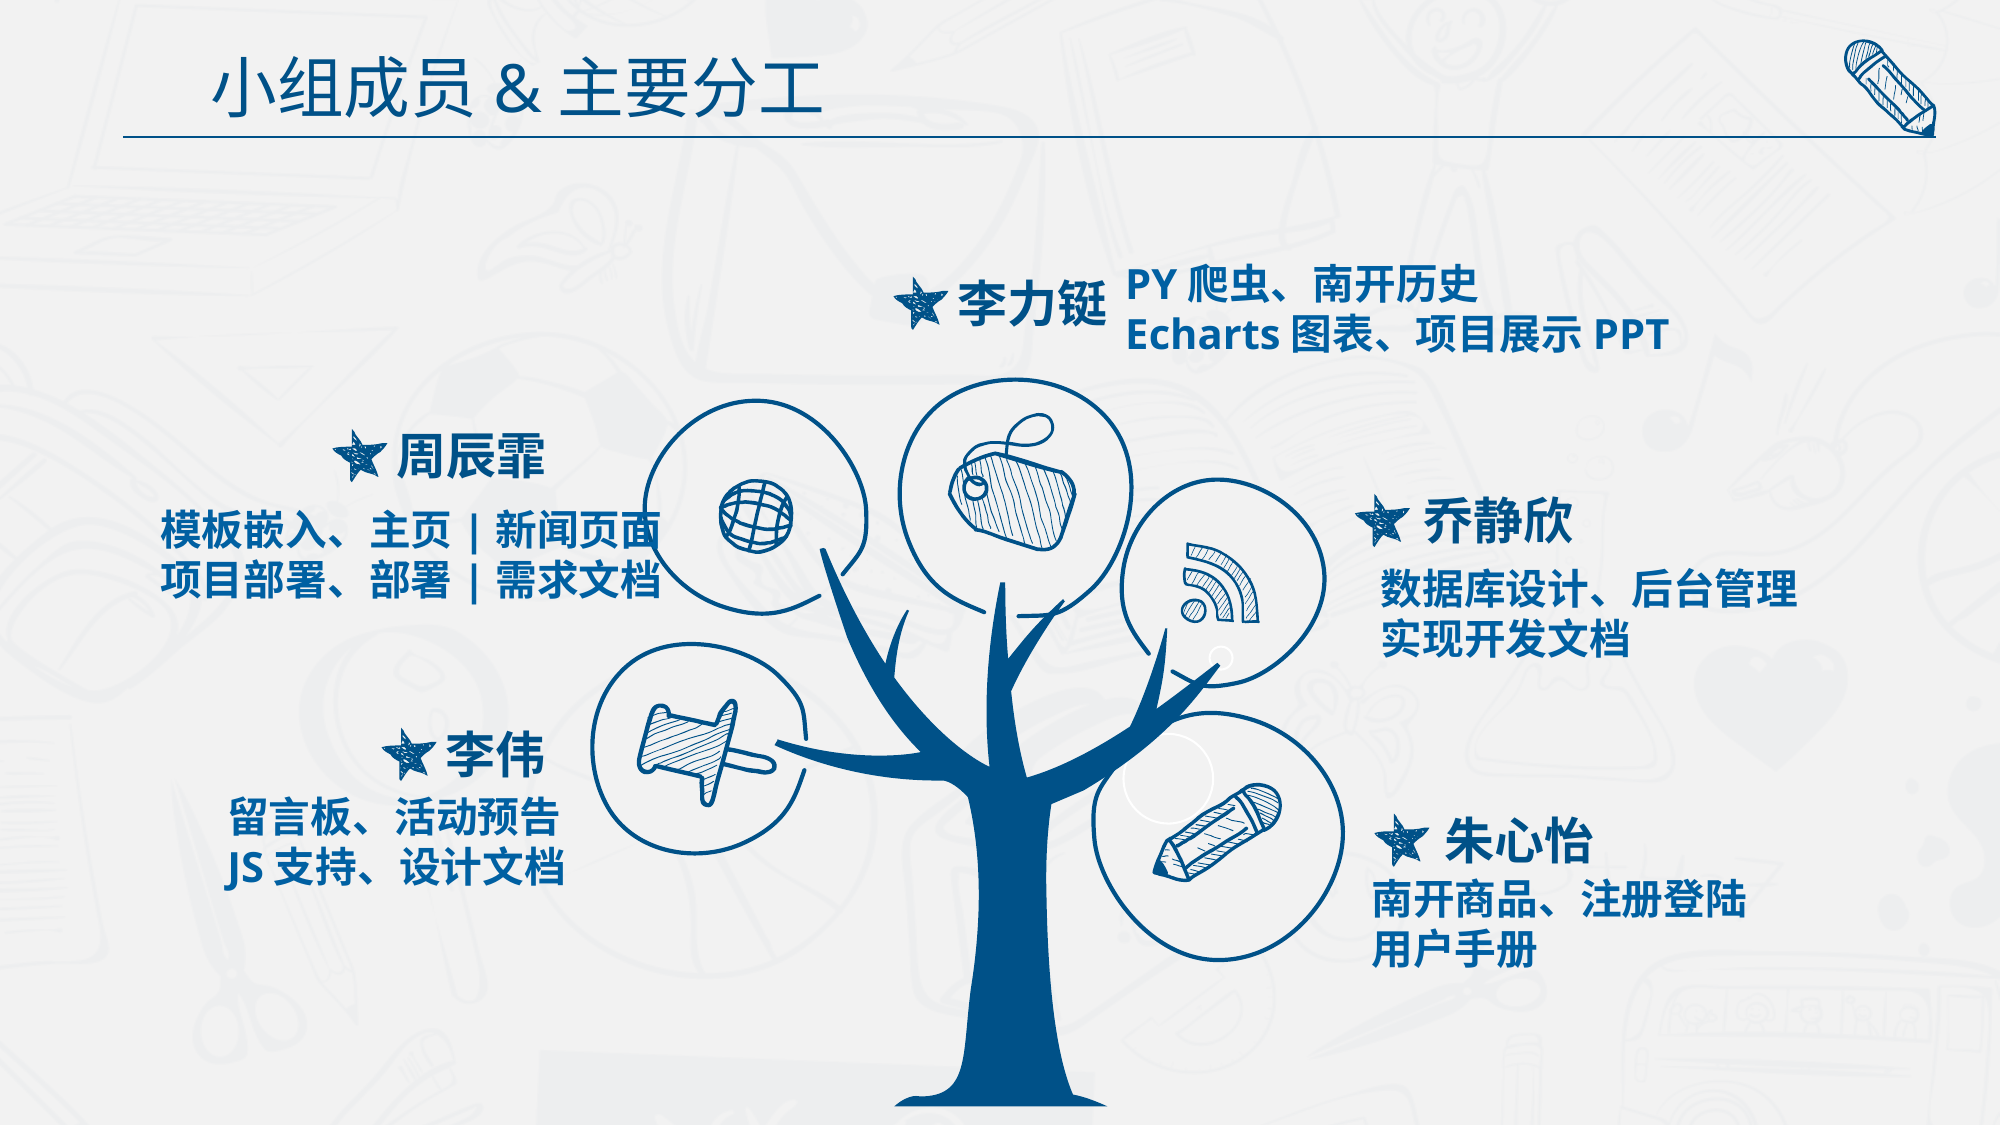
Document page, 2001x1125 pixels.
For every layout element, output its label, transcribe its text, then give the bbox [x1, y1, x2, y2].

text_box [589, 638, 806, 856]
text_box PY爬虫、南开历史 Echarts图表、项目展示PPT [1177, 250, 1813, 365]
text_box 留言板、活动预告 JS支持、设计文档 [212, 783, 699, 899]
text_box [731, 228, 1177, 463]
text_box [649, 395, 863, 619]
text_box 数据库设计、后台管理 实现开发文档 [1365, 555, 1853, 670]
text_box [219, 679, 665, 793]
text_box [1199, 458, 1643, 558]
text_box [1137, 685, 1206, 711]
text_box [1094, 711, 1342, 962]
text_box [806, 617, 1108, 1107]
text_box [1121, 478, 1325, 685]
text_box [1218, 777, 1664, 878]
text_box 小组成员&主要分工 [195, 48, 969, 118]
text_box 南开商品、注册登陆 用户手册 [1356, 865, 1844, 981]
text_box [897, 463, 1136, 617]
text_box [170, 380, 615, 494]
text_box 模板嵌入、主页|新闻页面 项目部署、部署|需求文档 [145, 496, 718, 662]
